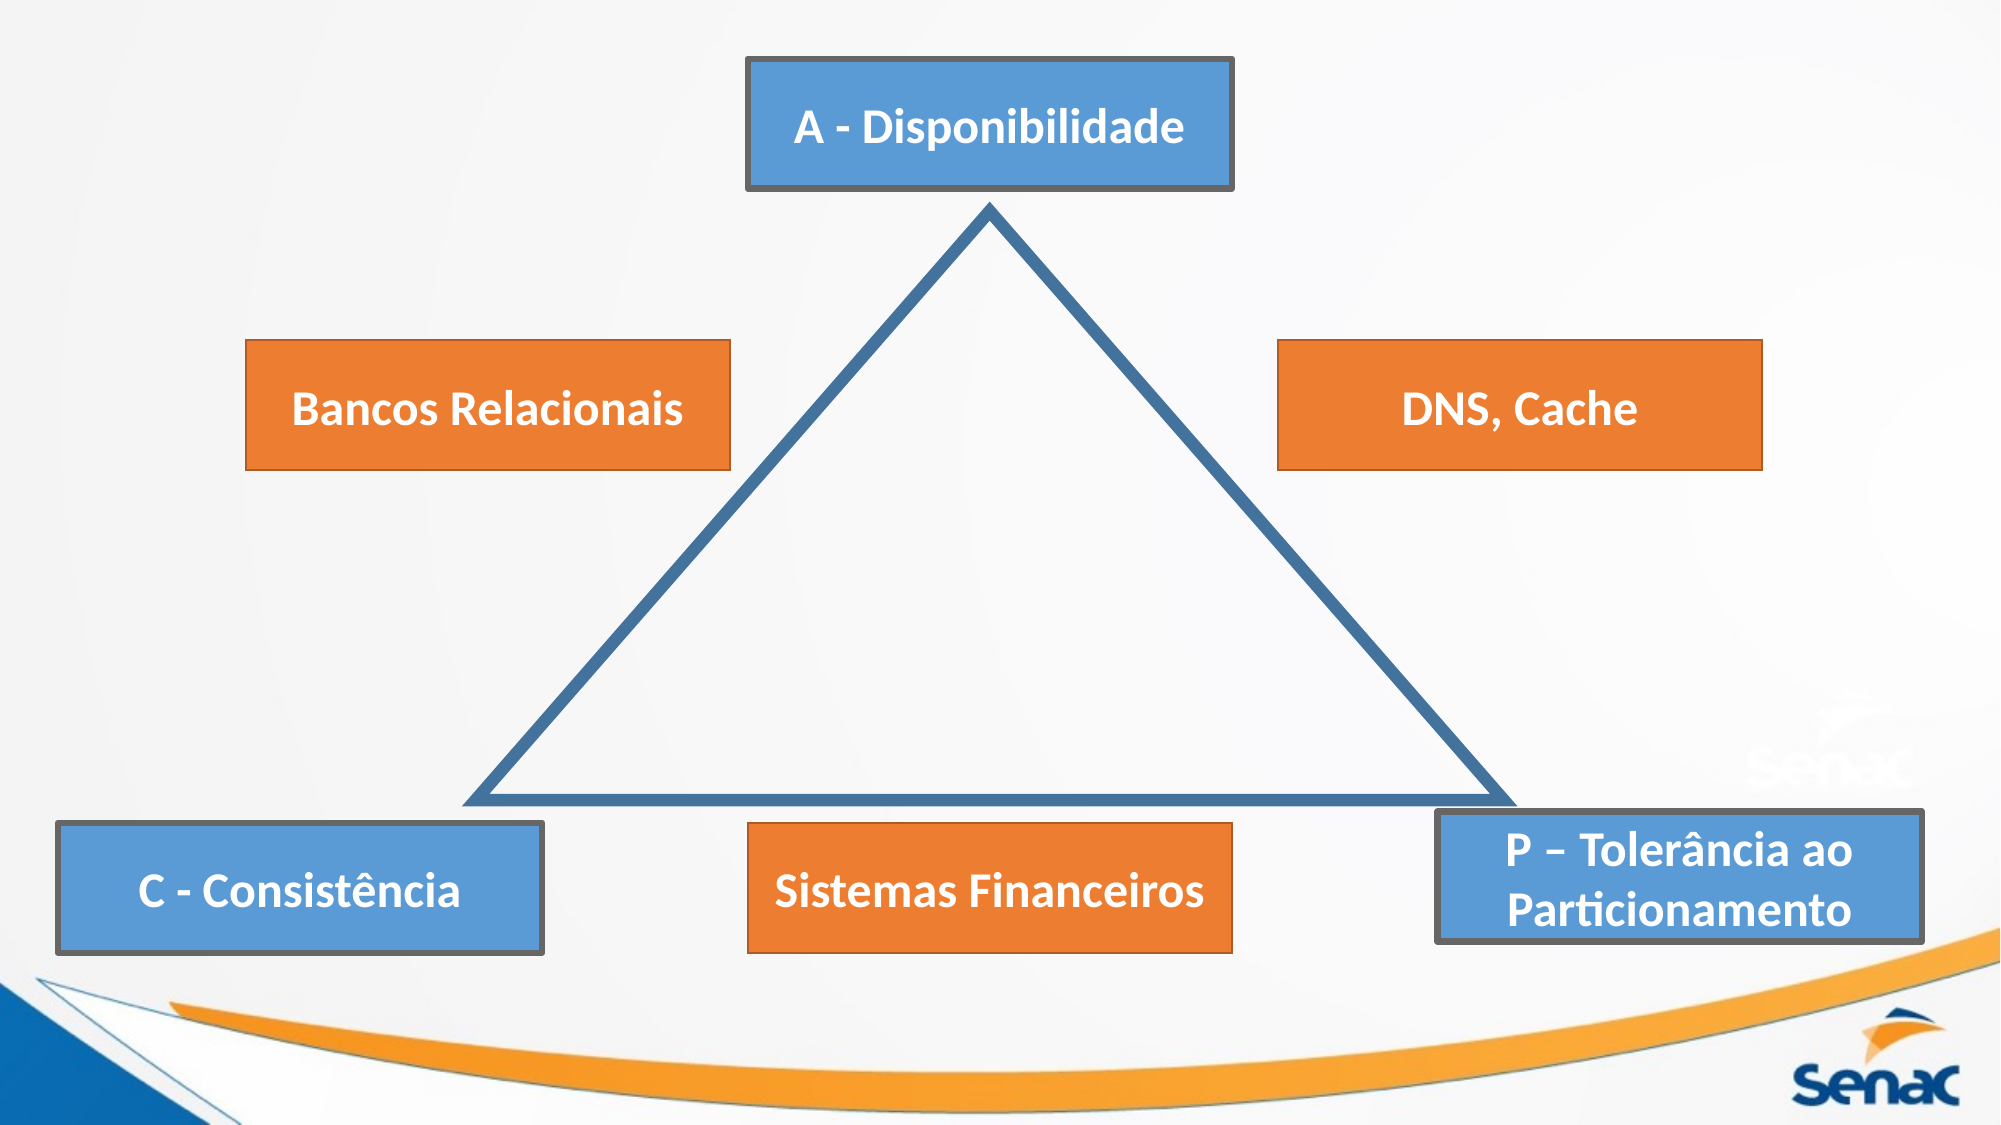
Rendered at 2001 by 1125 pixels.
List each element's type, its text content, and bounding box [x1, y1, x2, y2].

text_box A - Disponibilidade [747, 58, 1232, 189]
text_box C - Consistência [57, 822, 543, 953]
text_box Sistemas Financeiros [747, 822, 1233, 954]
text_box P – Tolerância ao Particionamento [1437, 811, 1922, 942]
text_box DNS, Cache [1277, 339, 1763, 471]
text_box Bancos Relacionais [245, 339, 731, 471]
picture [0, 0, 2001, 1125]
text_box [473, 209, 1507, 802]
